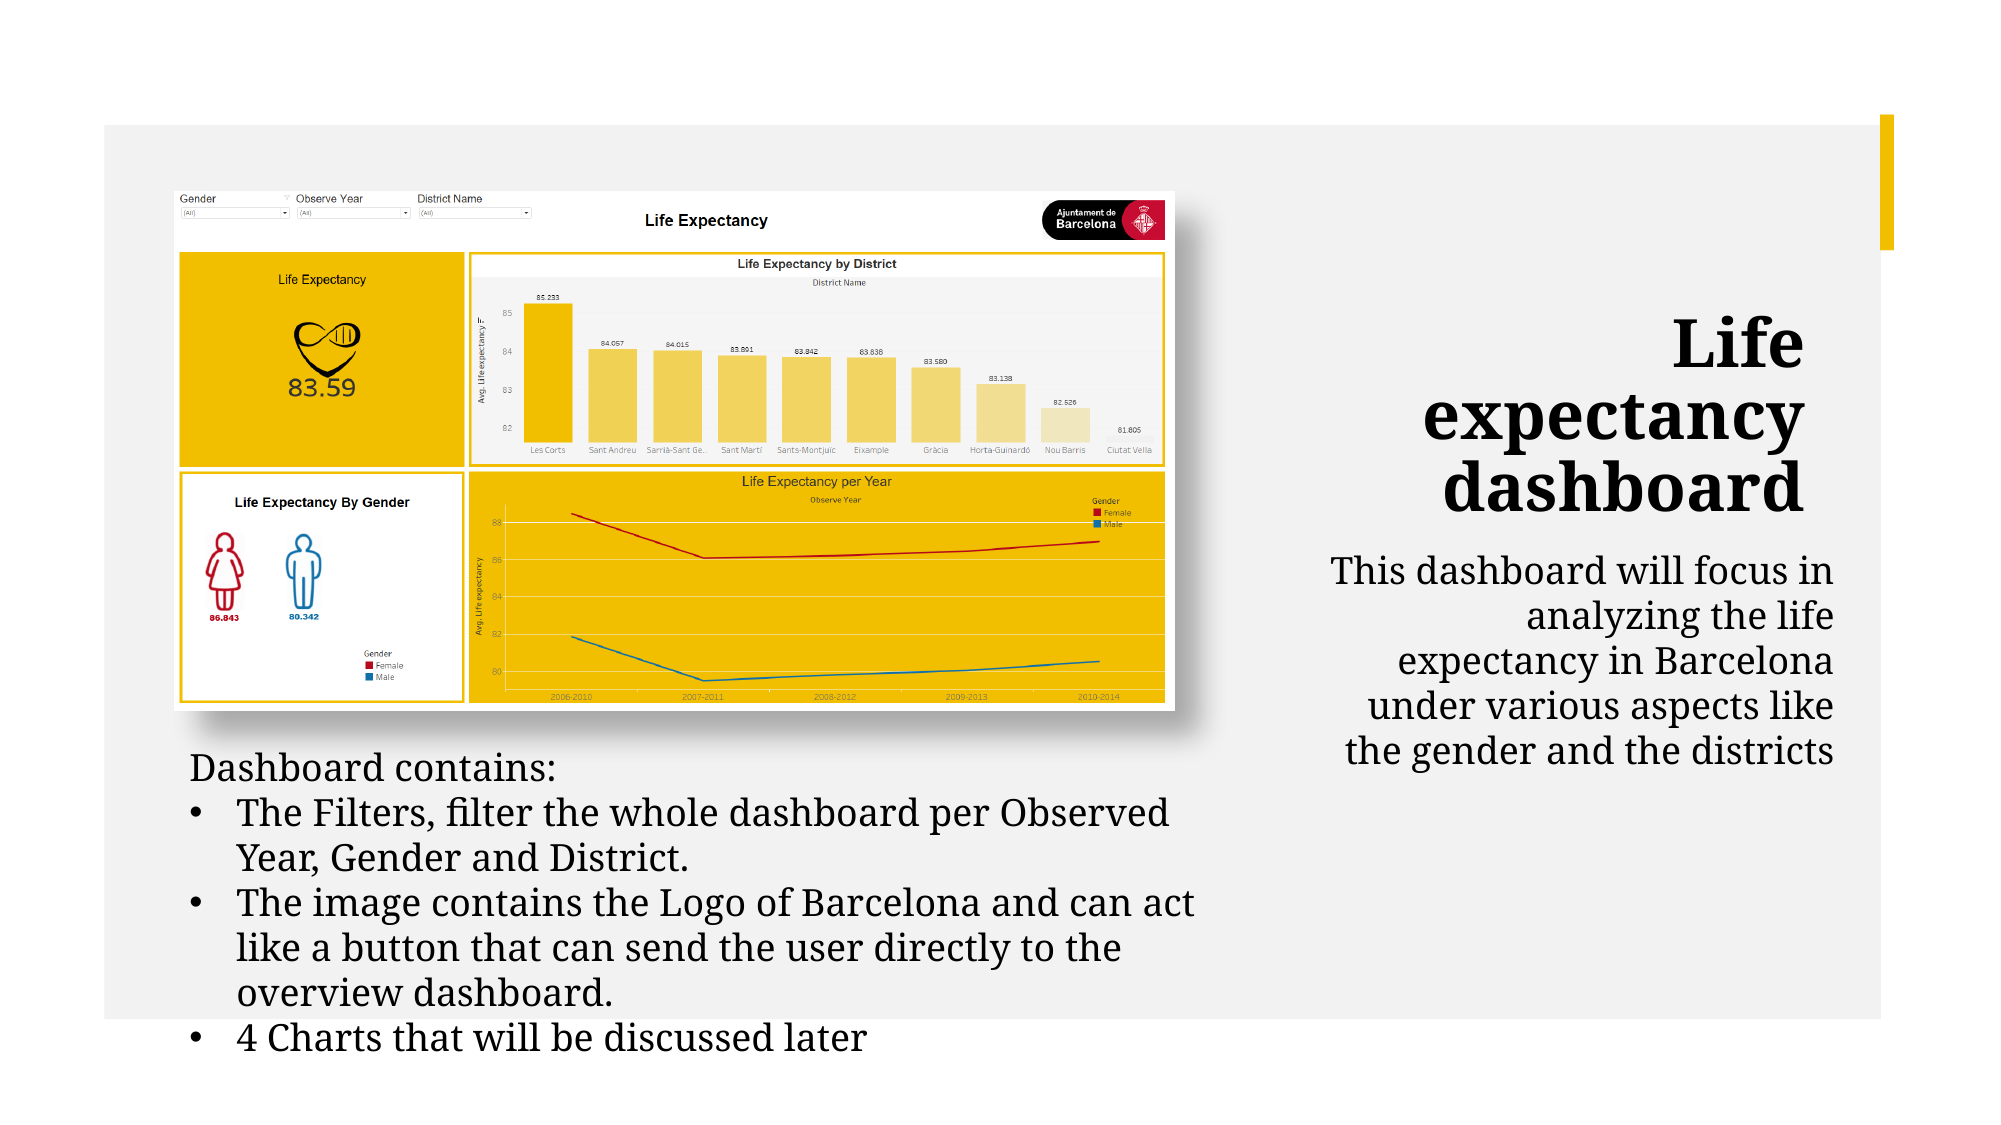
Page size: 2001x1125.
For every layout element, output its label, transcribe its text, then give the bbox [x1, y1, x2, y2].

text_box Dashboard contains: The Filters, filter the whole dashboard per Observed Year, Gender and District. The image contains the Logo of Barcelona and can act like a button that can send the user directly to the overview dashboard. 4 Charts that will be discussed later [174, 736, 1215, 1067]
title Life expectancy dashboard [1326, 343, 1821, 492]
picture [174, 191, 1175, 711]
text_box [103, 124, 1882, 1020]
text_box This dashboard will focus in analyzing the life expectancy in Barcelona under various aspects like the gender and the districts [1309, 539, 1850, 780]
picture [1880, 114, 1894, 257]
